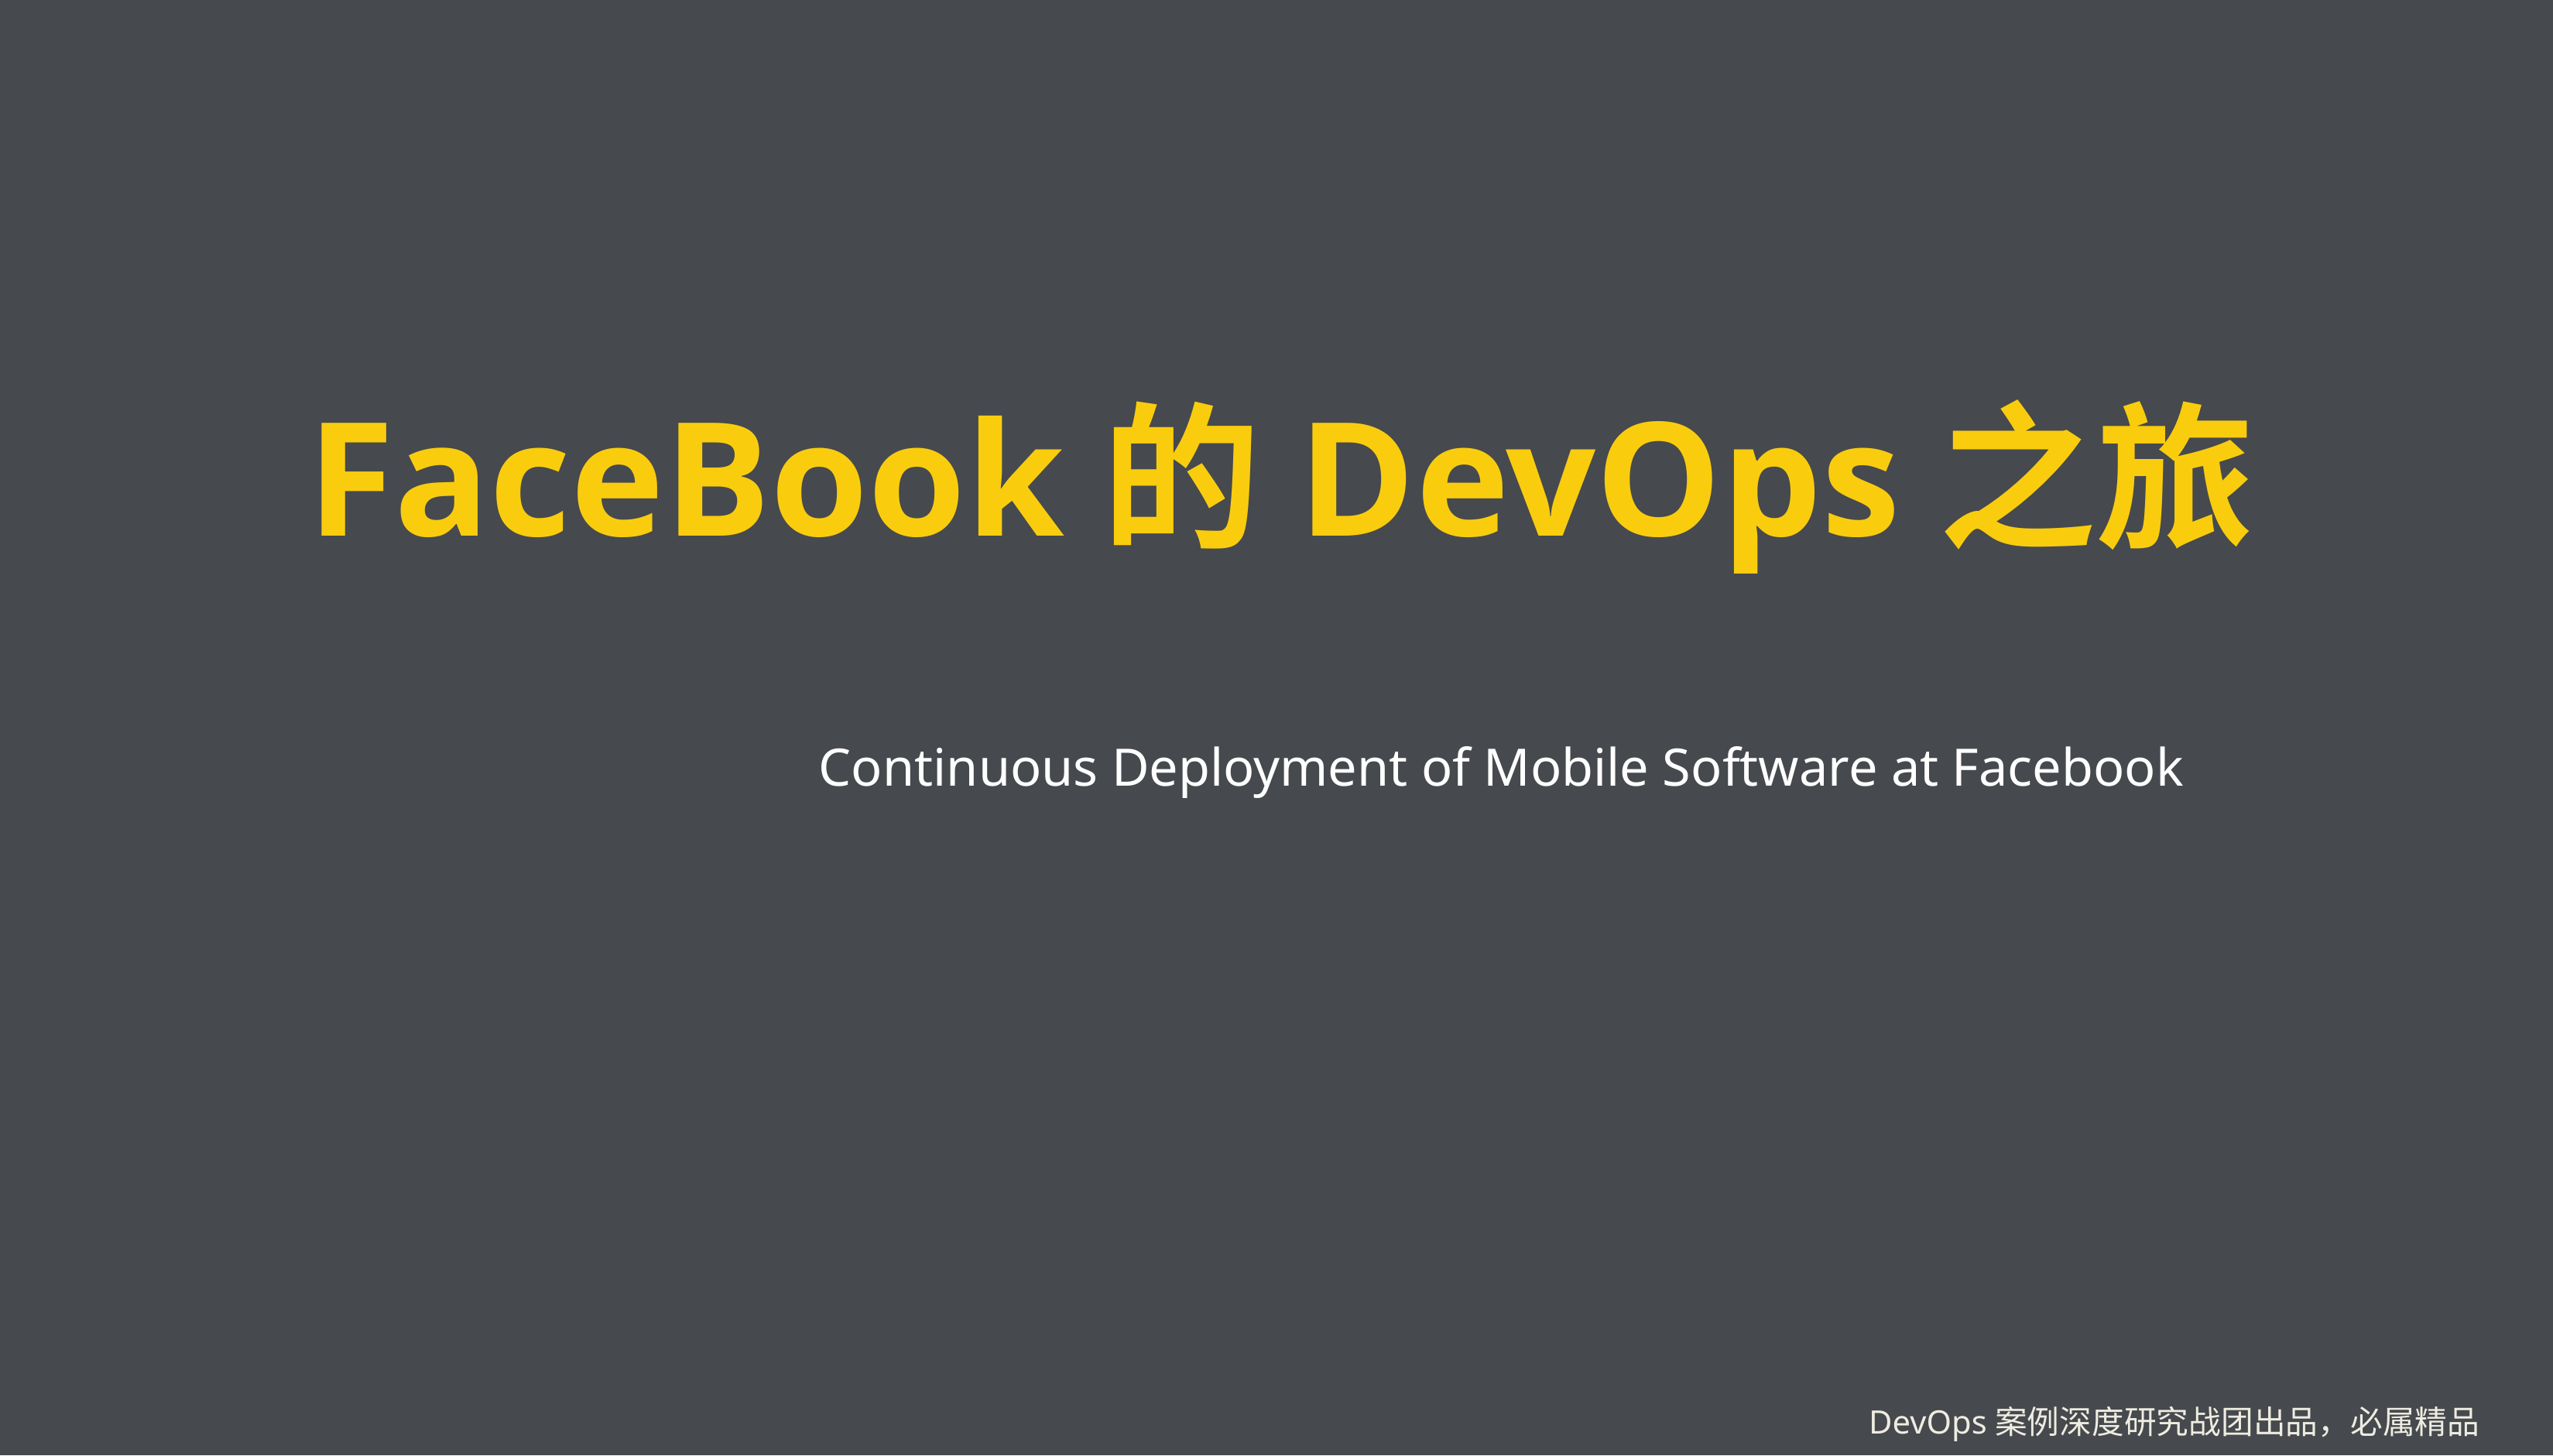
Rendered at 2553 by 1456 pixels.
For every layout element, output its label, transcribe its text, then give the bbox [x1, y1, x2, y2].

title FaceBook的DevOps之旅 [221, 378, 2341, 762]
subtitle Continuous Deployment of Mobile Software at Facebook [367, 735, 2186, 797]
